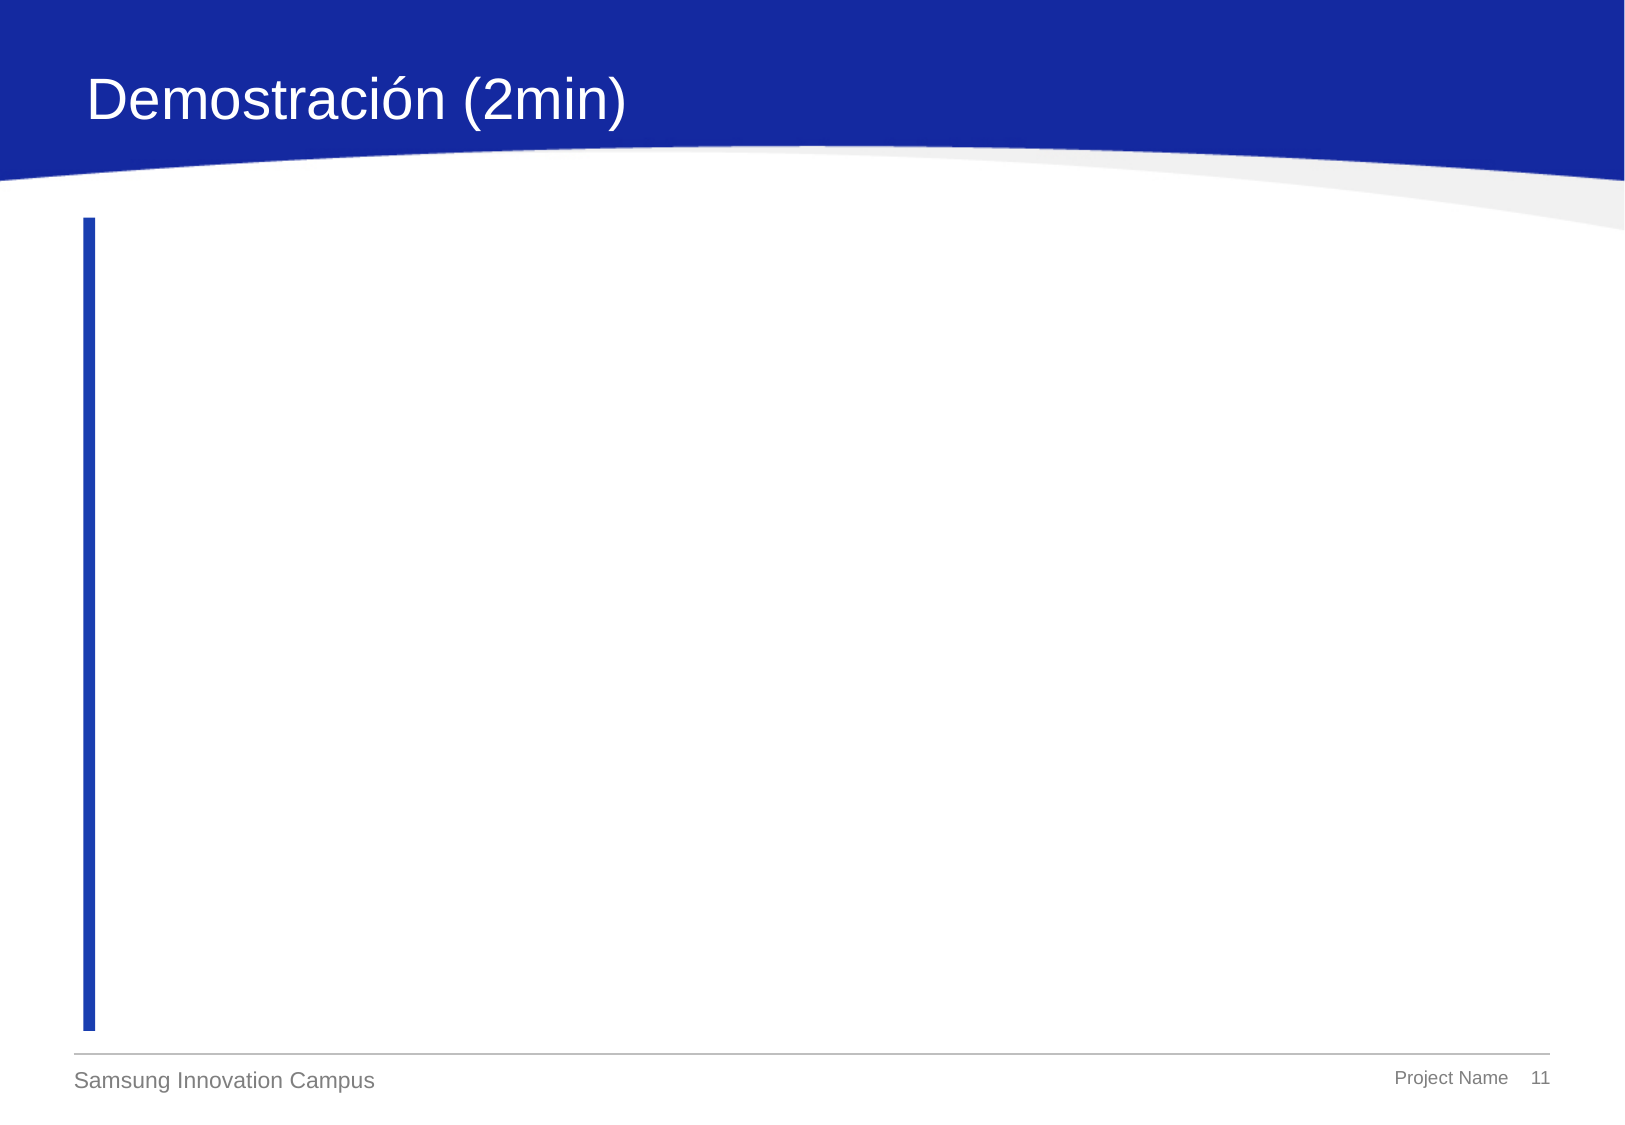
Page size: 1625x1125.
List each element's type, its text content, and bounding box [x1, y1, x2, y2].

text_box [83, 217, 1527, 1032]
text_box Demostración (2min) [86, 60, 851, 201]
picture [0, 0, 1625, 1125]
